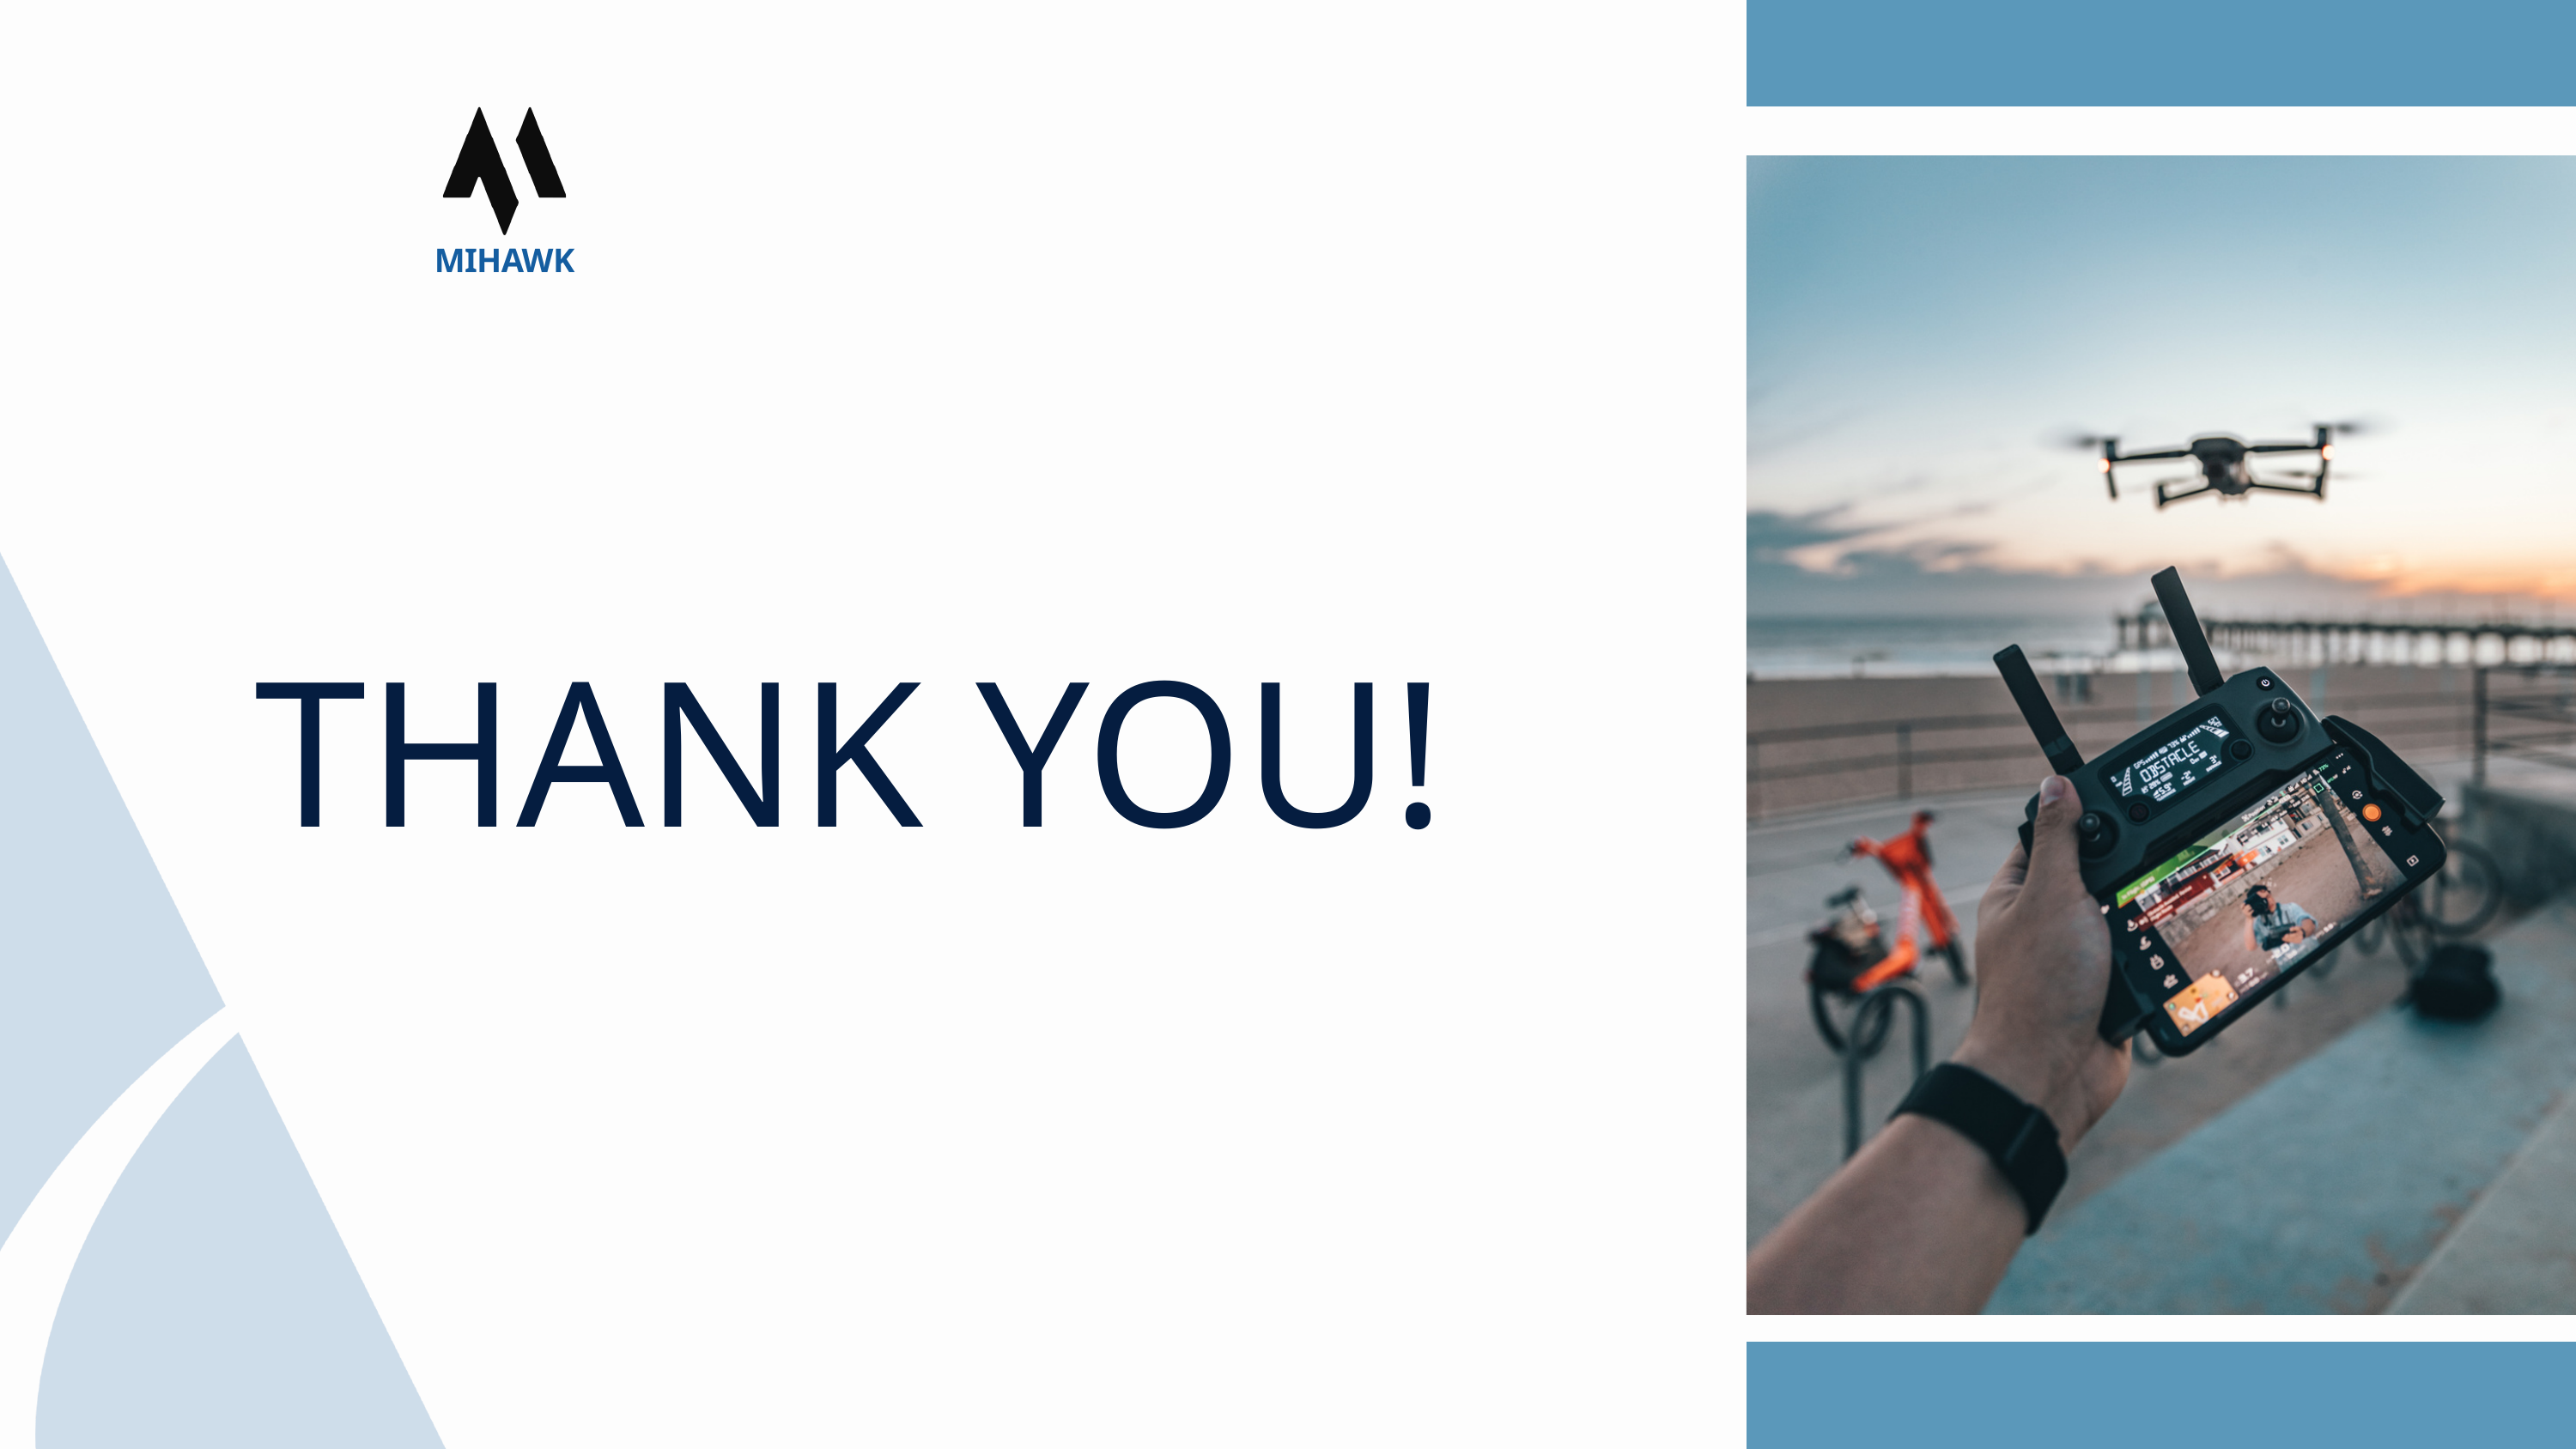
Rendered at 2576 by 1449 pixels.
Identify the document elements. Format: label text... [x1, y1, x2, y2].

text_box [1746, 0, 2576, 107]
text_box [397, 106, 613, 277]
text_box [1746, 1342, 2576, 1449]
text_box [1746, 155, 2576, 1315]
text_box [0, 508, 629, 1449]
text_box THANK YOU! [629, 585, 1607, 868]
